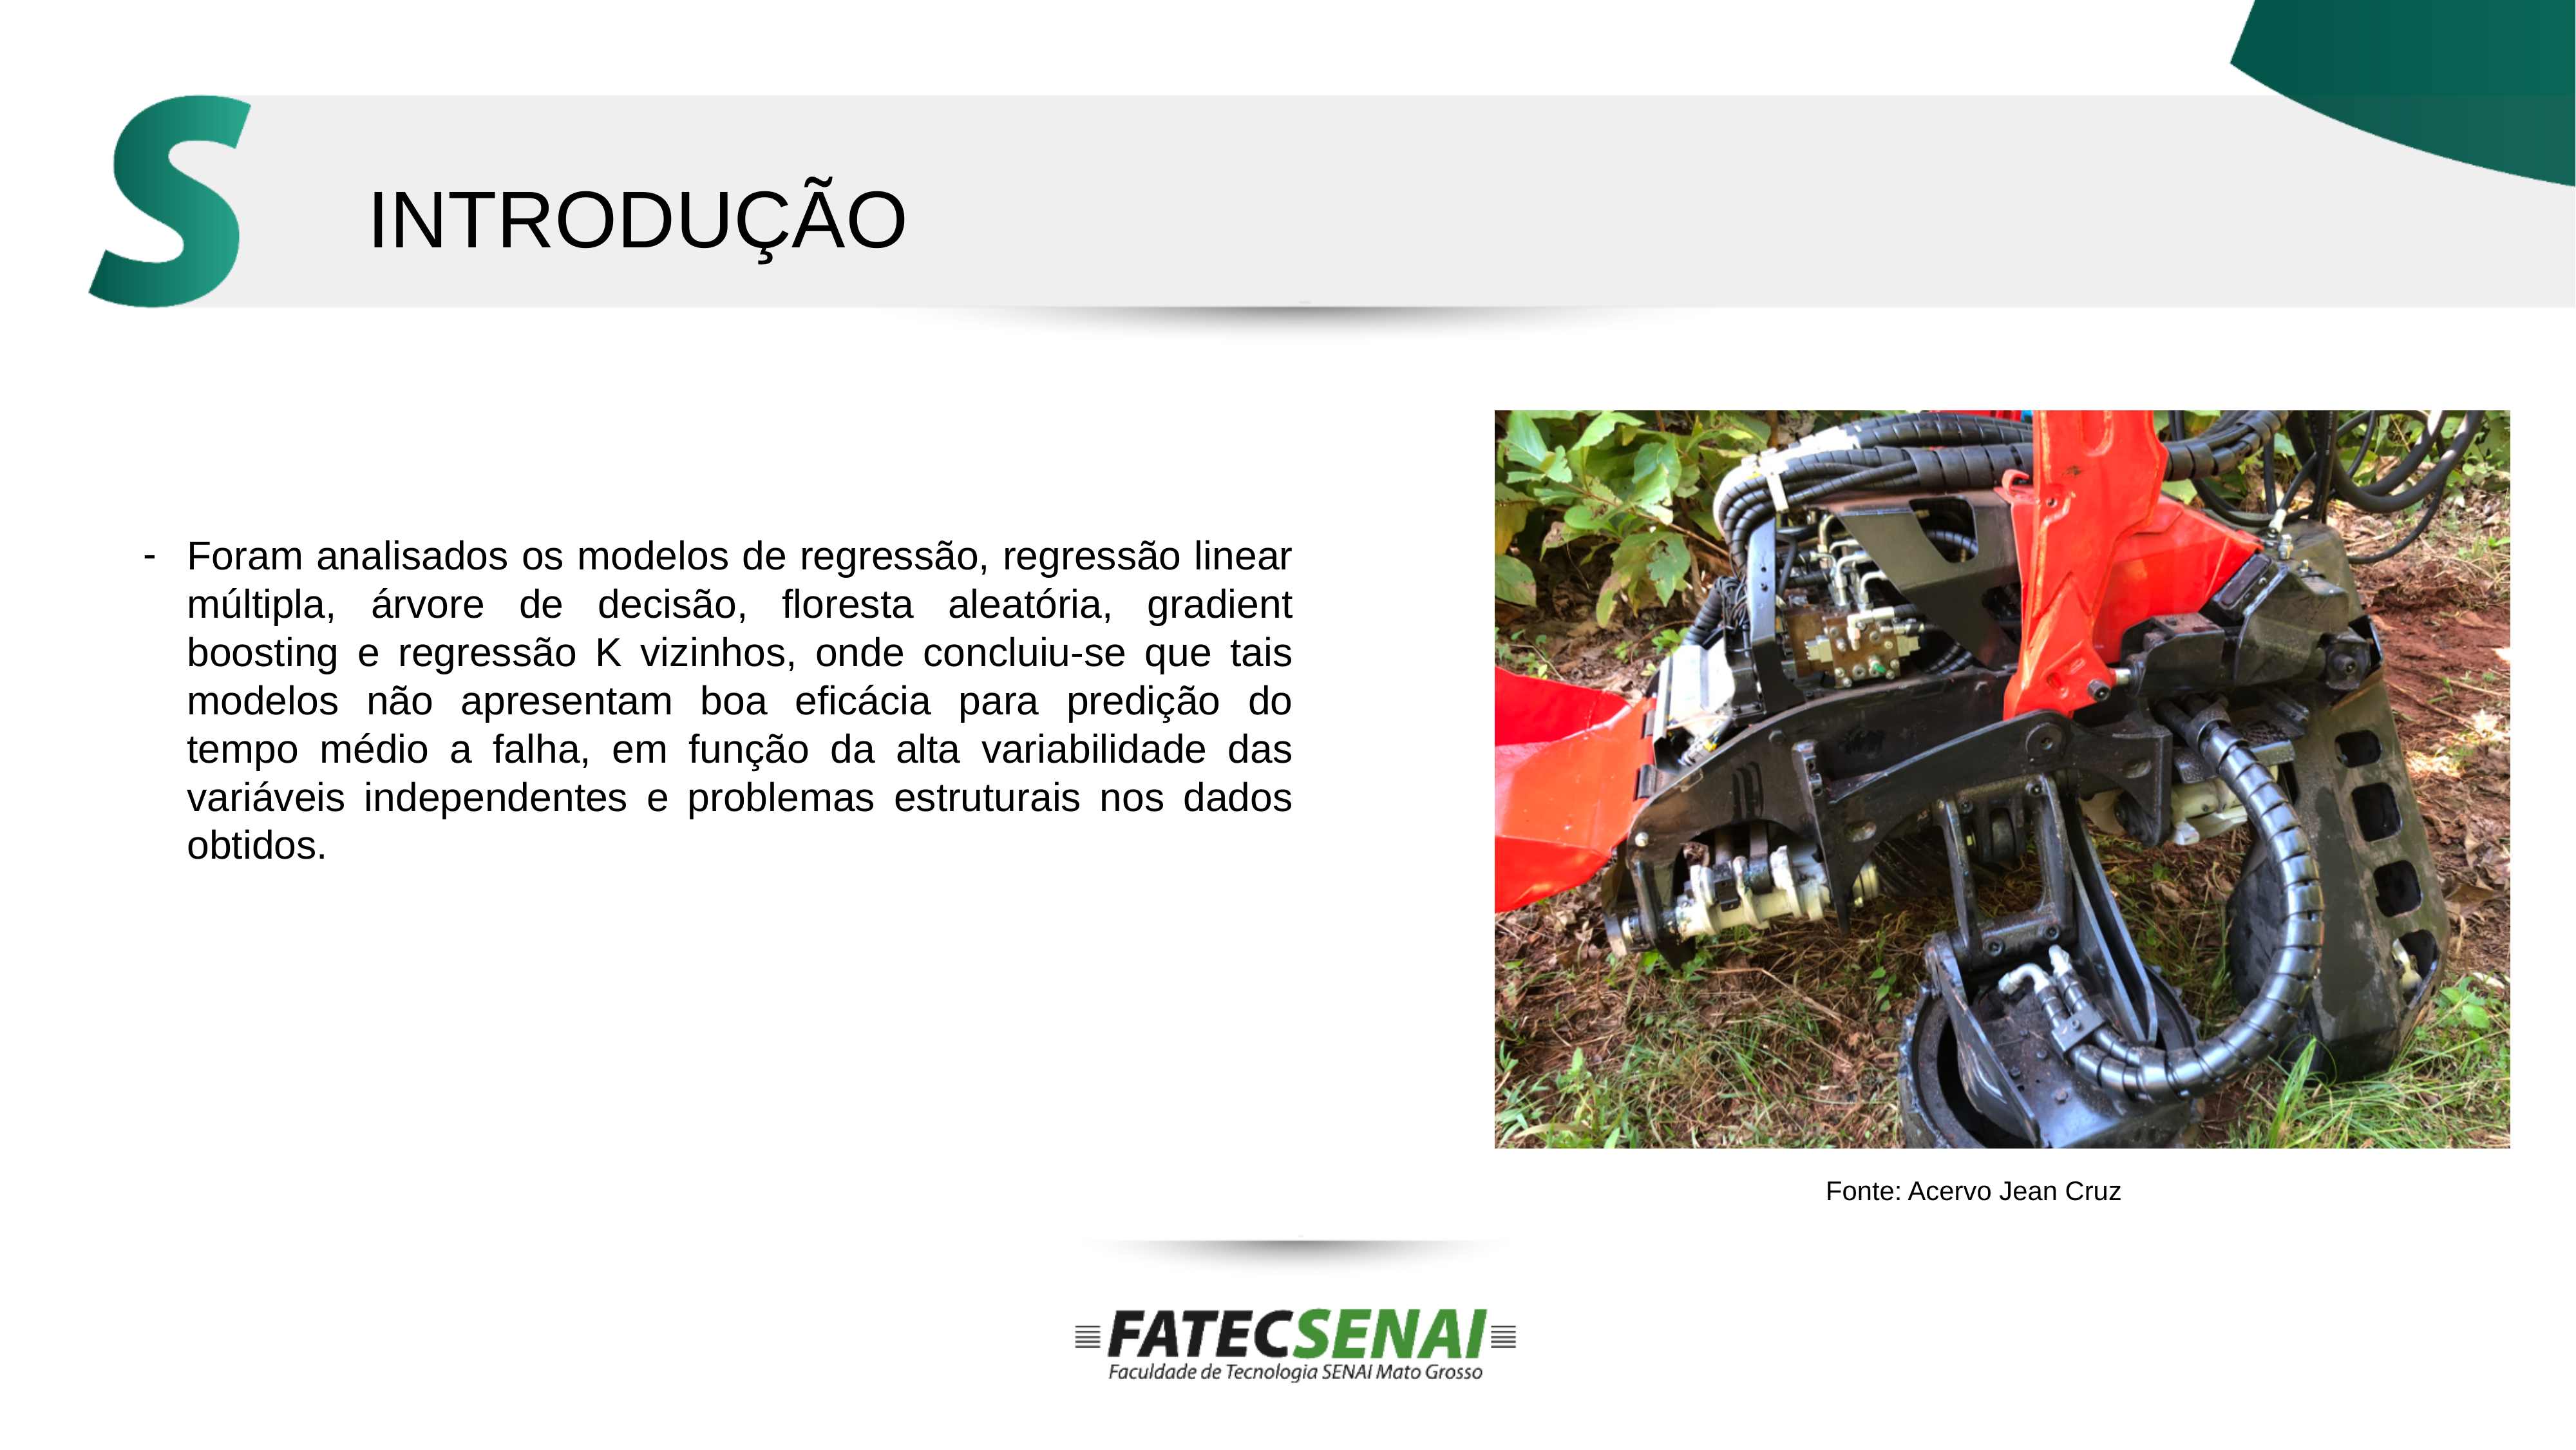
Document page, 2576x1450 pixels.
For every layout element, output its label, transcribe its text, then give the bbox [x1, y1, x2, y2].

text_box Fonte: Acervo Jean Cruz [1816, 1163, 2282, 1216]
text_box INTRODUÇÃO [357, 162, 1076, 270]
picture [0, 0, 2576, 1450]
text_box Foram analisados os modelos de regressão, regressão linear múltipla, árvore de decisão, floresta aleatória, gradient boosting e regressão K vizinhos, onde concluiu-se que tais modelos não apresentam boa eficácia para predição do tempo médio a falha, em função da alta variabilidade das variáveis independentes e problemas estruturais nos dados obtidos. [129, 519, 1305, 926]
